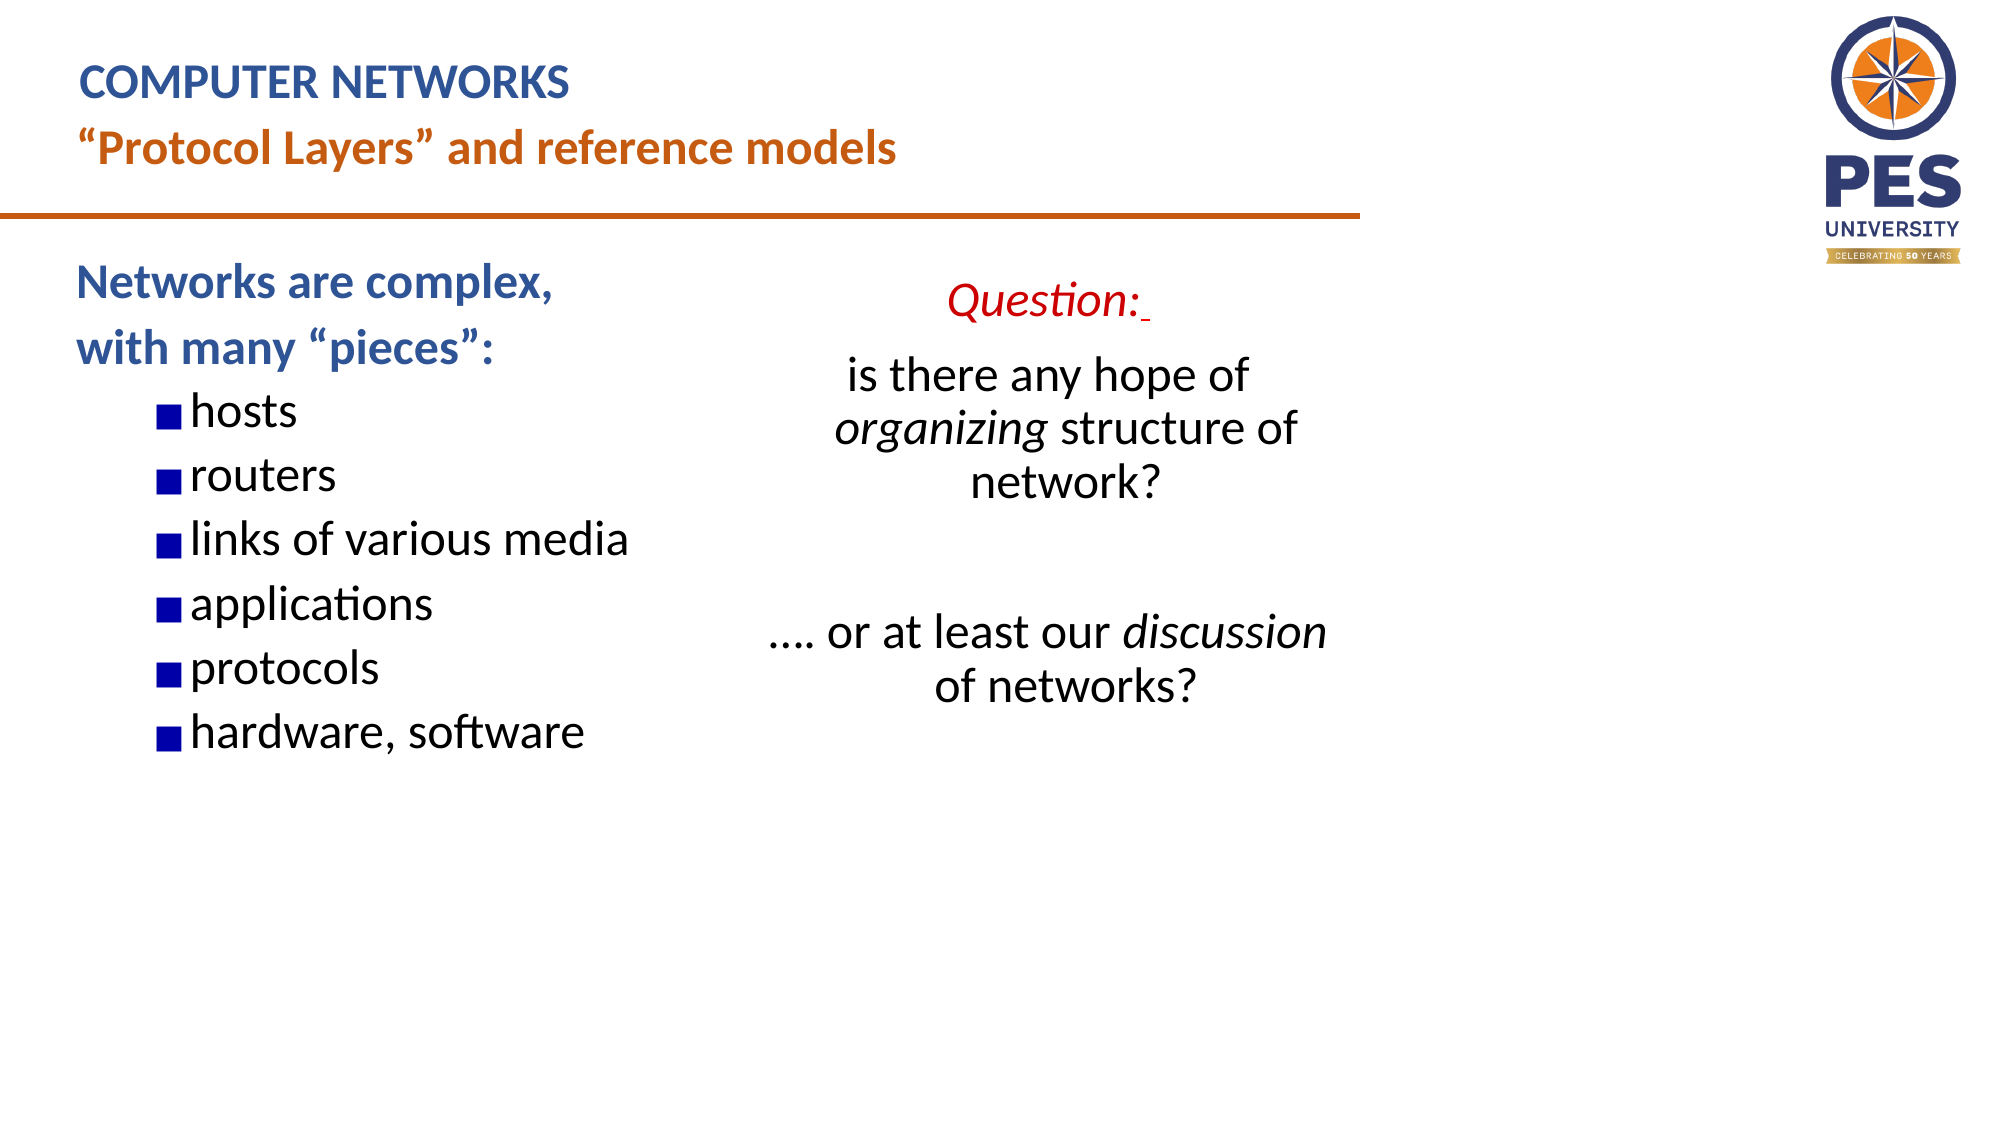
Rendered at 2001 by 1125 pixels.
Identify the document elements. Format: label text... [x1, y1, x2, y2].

text_box COMPUTER NETWORKS [64, 41, 1295, 106]
text_box “Protocol Layers” and reference models [60, 106, 1374, 182]
text_box Question: is there any hope of organizing structure of network? …. or at least our discussion of networks? [716, 265, 1359, 768]
text_box Networks are complex, with many “pieces”: hosts routers links of various media applications protocols hardware, software [61, 255, 822, 1084]
picture [1826, 16, 1961, 264]
